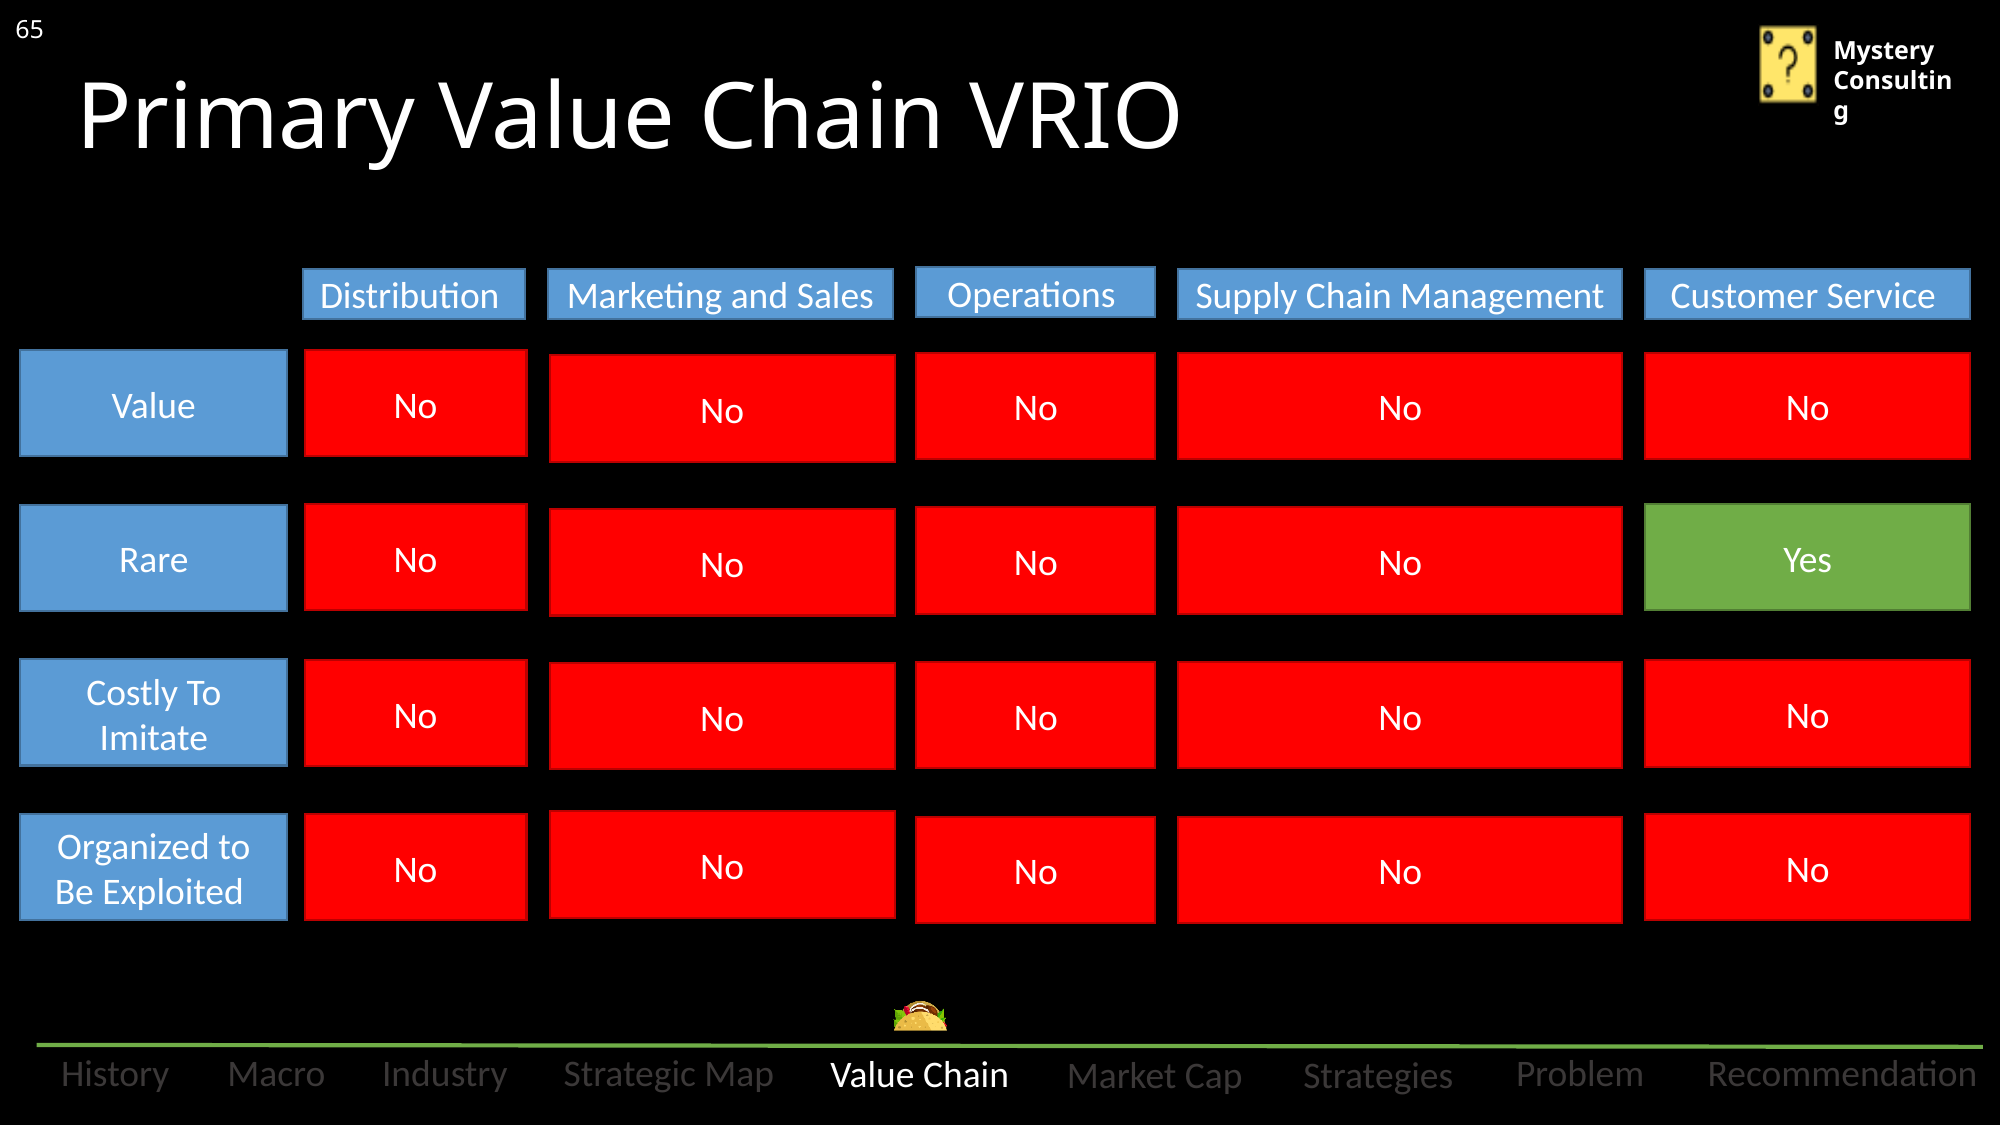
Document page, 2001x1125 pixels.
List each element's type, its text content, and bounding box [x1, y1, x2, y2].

text_box No [1177, 352, 1623, 460]
text_box Distribution [302, 268, 526, 320]
slide_number 65 [0, 1, 61, 61]
text_box No [915, 352, 1156, 460]
picture [1758, 24, 1819, 106]
text_box No [549, 662, 896, 770]
text_box No [549, 354, 896, 463]
text_box No [304, 813, 528, 921]
text_box No [1644, 659, 1971, 768]
picture [893, 989, 947, 1042]
text_box Value [19, 349, 288, 457]
text_box Supply Chain Management [1177, 268, 1623, 320]
text_box Customer Service [1644, 268, 1971, 320]
text_box No [1177, 506, 1623, 615]
text_box No [915, 816, 1156, 924]
text_box Operations [915, 266, 1156, 318]
text_box Costly To Imitate [19, 658, 288, 767]
text_box No [304, 503, 528, 611]
text_box No [304, 349, 528, 457]
text_box No [1177, 816, 1623, 924]
text_box No [1644, 352, 1971, 460]
text_box Yes [1644, 503, 1971, 611]
text_box Marketing and Sales [547, 268, 894, 320]
text_box No [549, 810, 896, 919]
text_box Organized to Be Exploited [19, 813, 288, 921]
title Primary Value Chain VRIO [61, 59, 1759, 179]
text_box No [915, 506, 1156, 615]
text_box Rare [19, 504, 288, 612]
text_box No [304, 659, 528, 767]
text_box No [549, 508, 896, 617]
text_box No [915, 661, 1156, 769]
text_box No [1644, 813, 1971, 921]
text_box No [1177, 661, 1623, 769]
